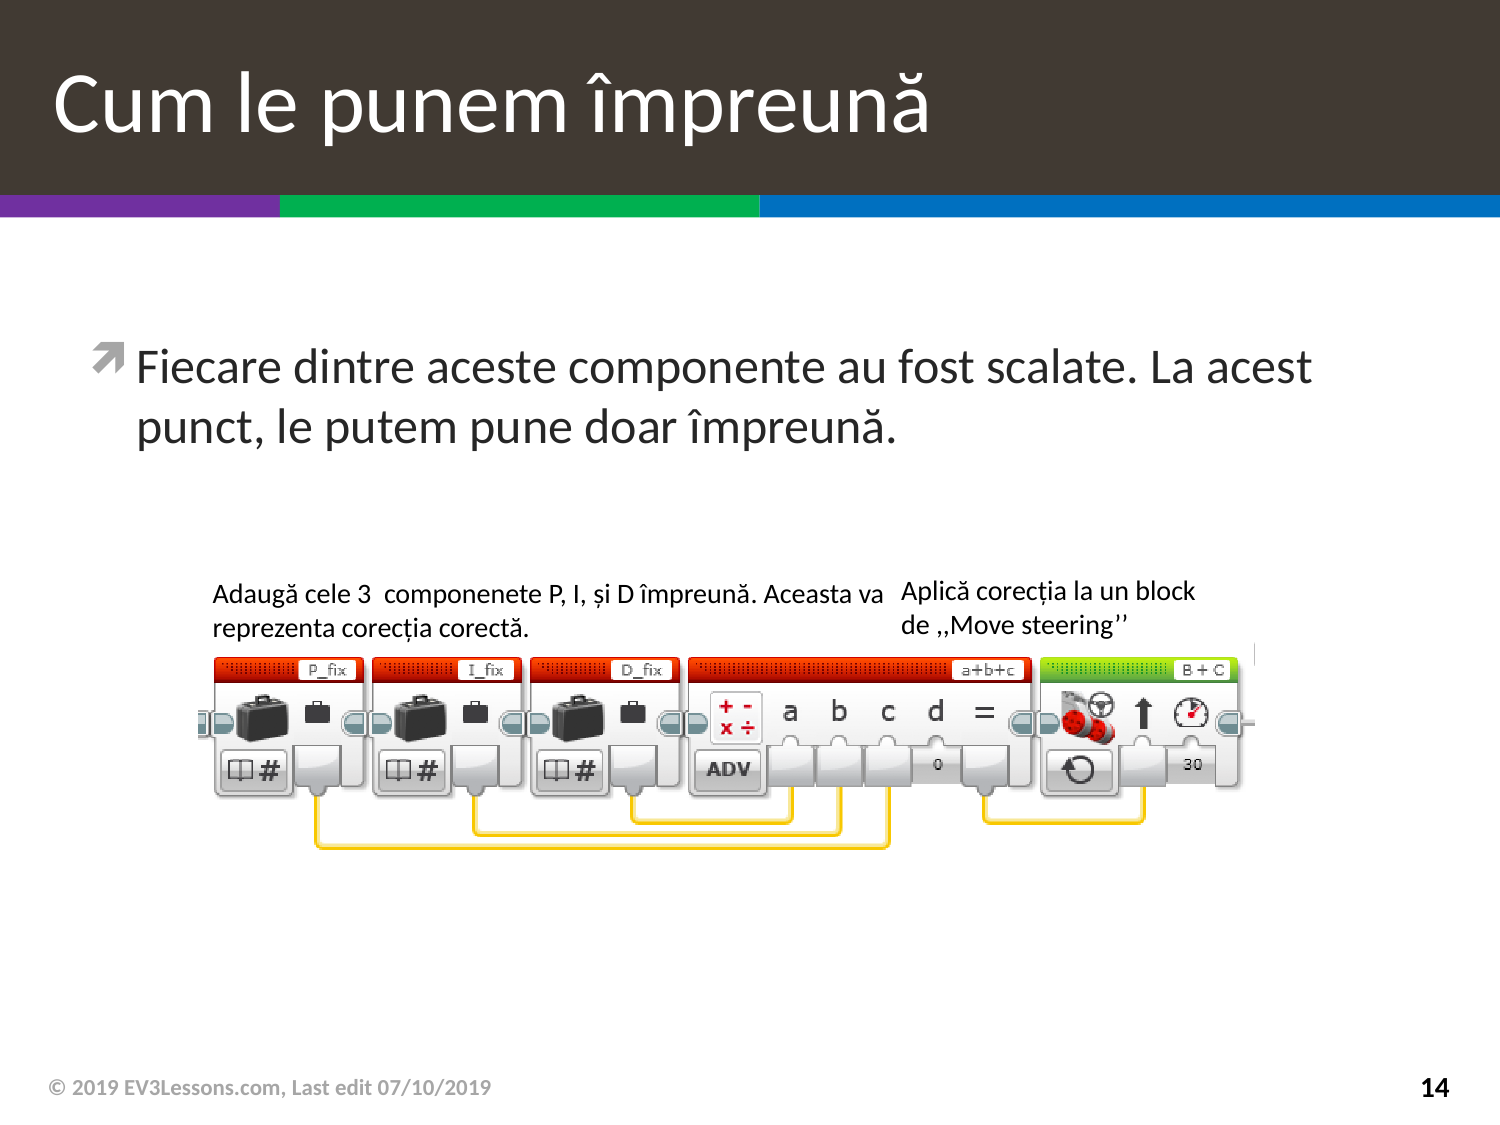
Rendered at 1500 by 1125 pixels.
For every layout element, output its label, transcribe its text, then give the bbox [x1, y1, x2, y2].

text_box Aplică corecția la un block de ,,Move steering’’ [886, 564, 1239, 637]
picture [197, 639, 1255, 863]
slide_number 14 [1361, 1056, 1465, 1116]
title Cum le punem împreună [0, 0, 1500, 195]
footer © 2019 EV3Lessons.com, Last edit 07/10/2019 [32, 1055, 1038, 1116]
text_box Adaugă cele 3 componenete P, I, și D împreună. Aceasta va reprezenta corecția corectă. [198, 568, 886, 637]
list Fiecare dintre aceste componente au fost scalate. La acest punct, le putem pune doar împreună. [73, 325, 1425, 613]
